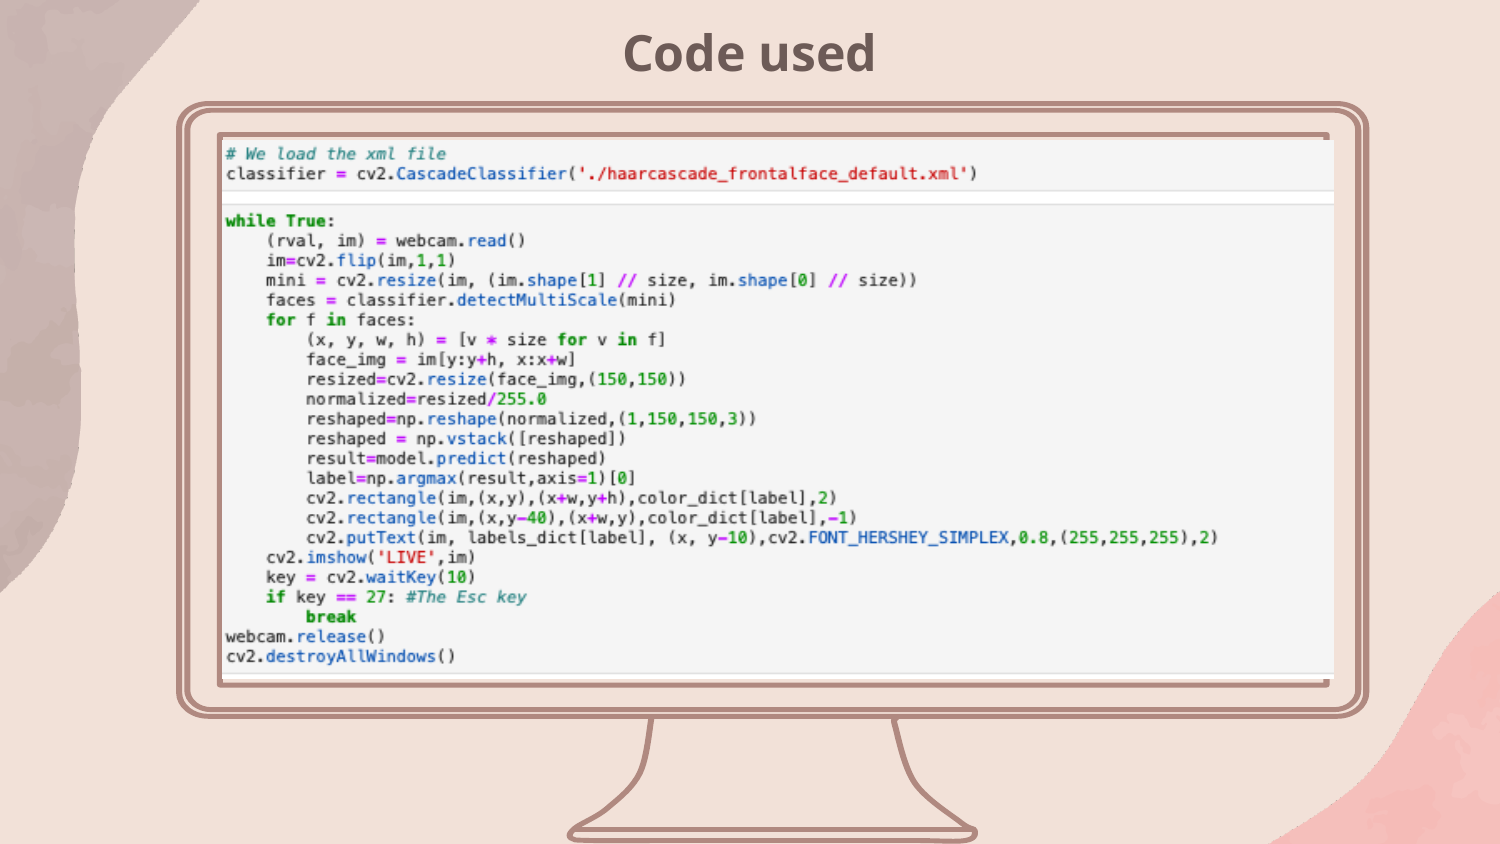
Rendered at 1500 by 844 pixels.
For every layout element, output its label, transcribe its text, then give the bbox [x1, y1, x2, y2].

title Code used [118, 6, 1382, 101]
picture [0, 0, 1500, 844]
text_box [175, 100, 1370, 844]
picture [222, 140, 1334, 679]
